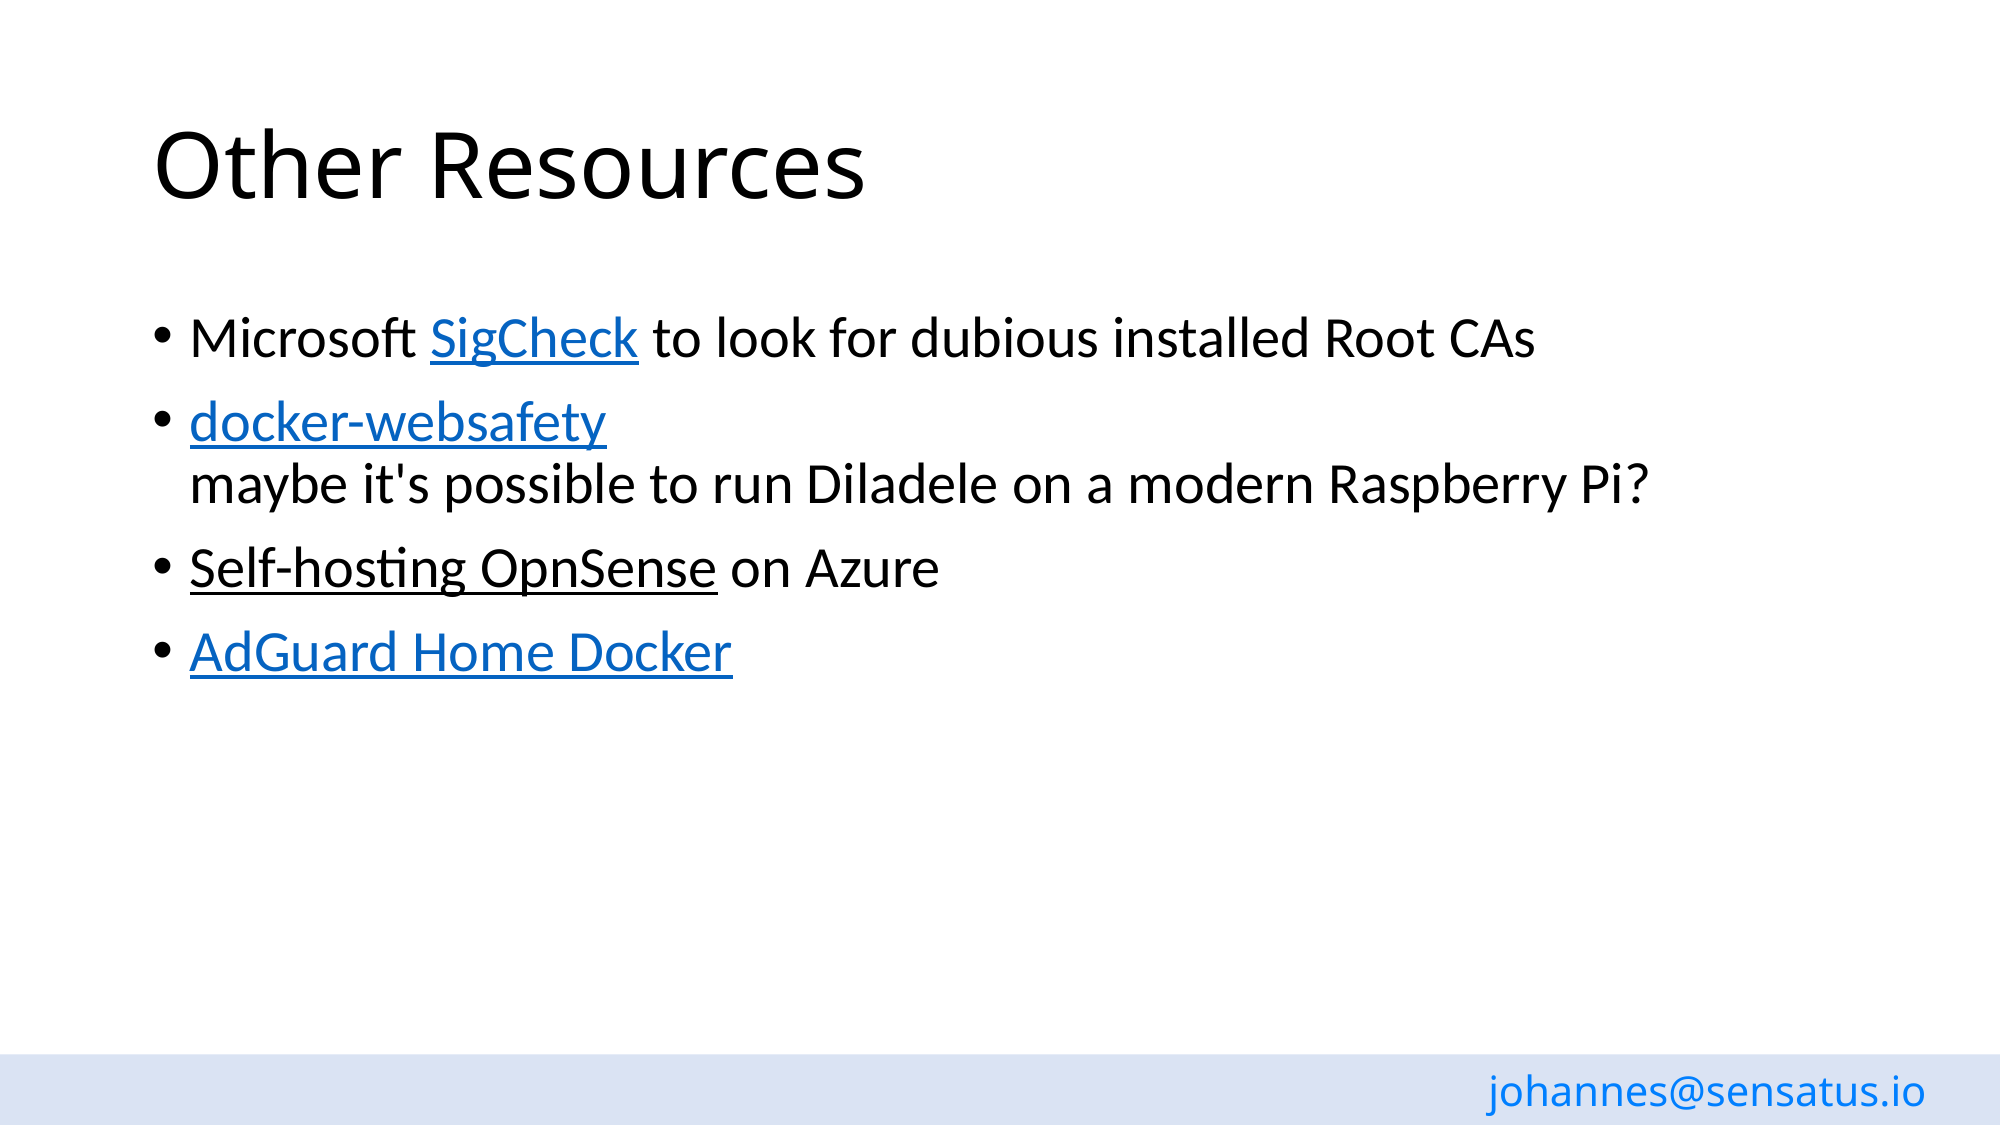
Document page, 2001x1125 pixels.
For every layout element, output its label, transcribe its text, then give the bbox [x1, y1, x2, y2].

title Other Resources [137, 59, 1863, 278]
list Microsoft SigCheck to look for dubious installed Root CAs docker-websafety maybe it's possible to run Diladele on a modern Raspberry Pi? Self-hosting OpnSense on Azure AdGuard Home Docker [137, 299, 1863, 1014]
